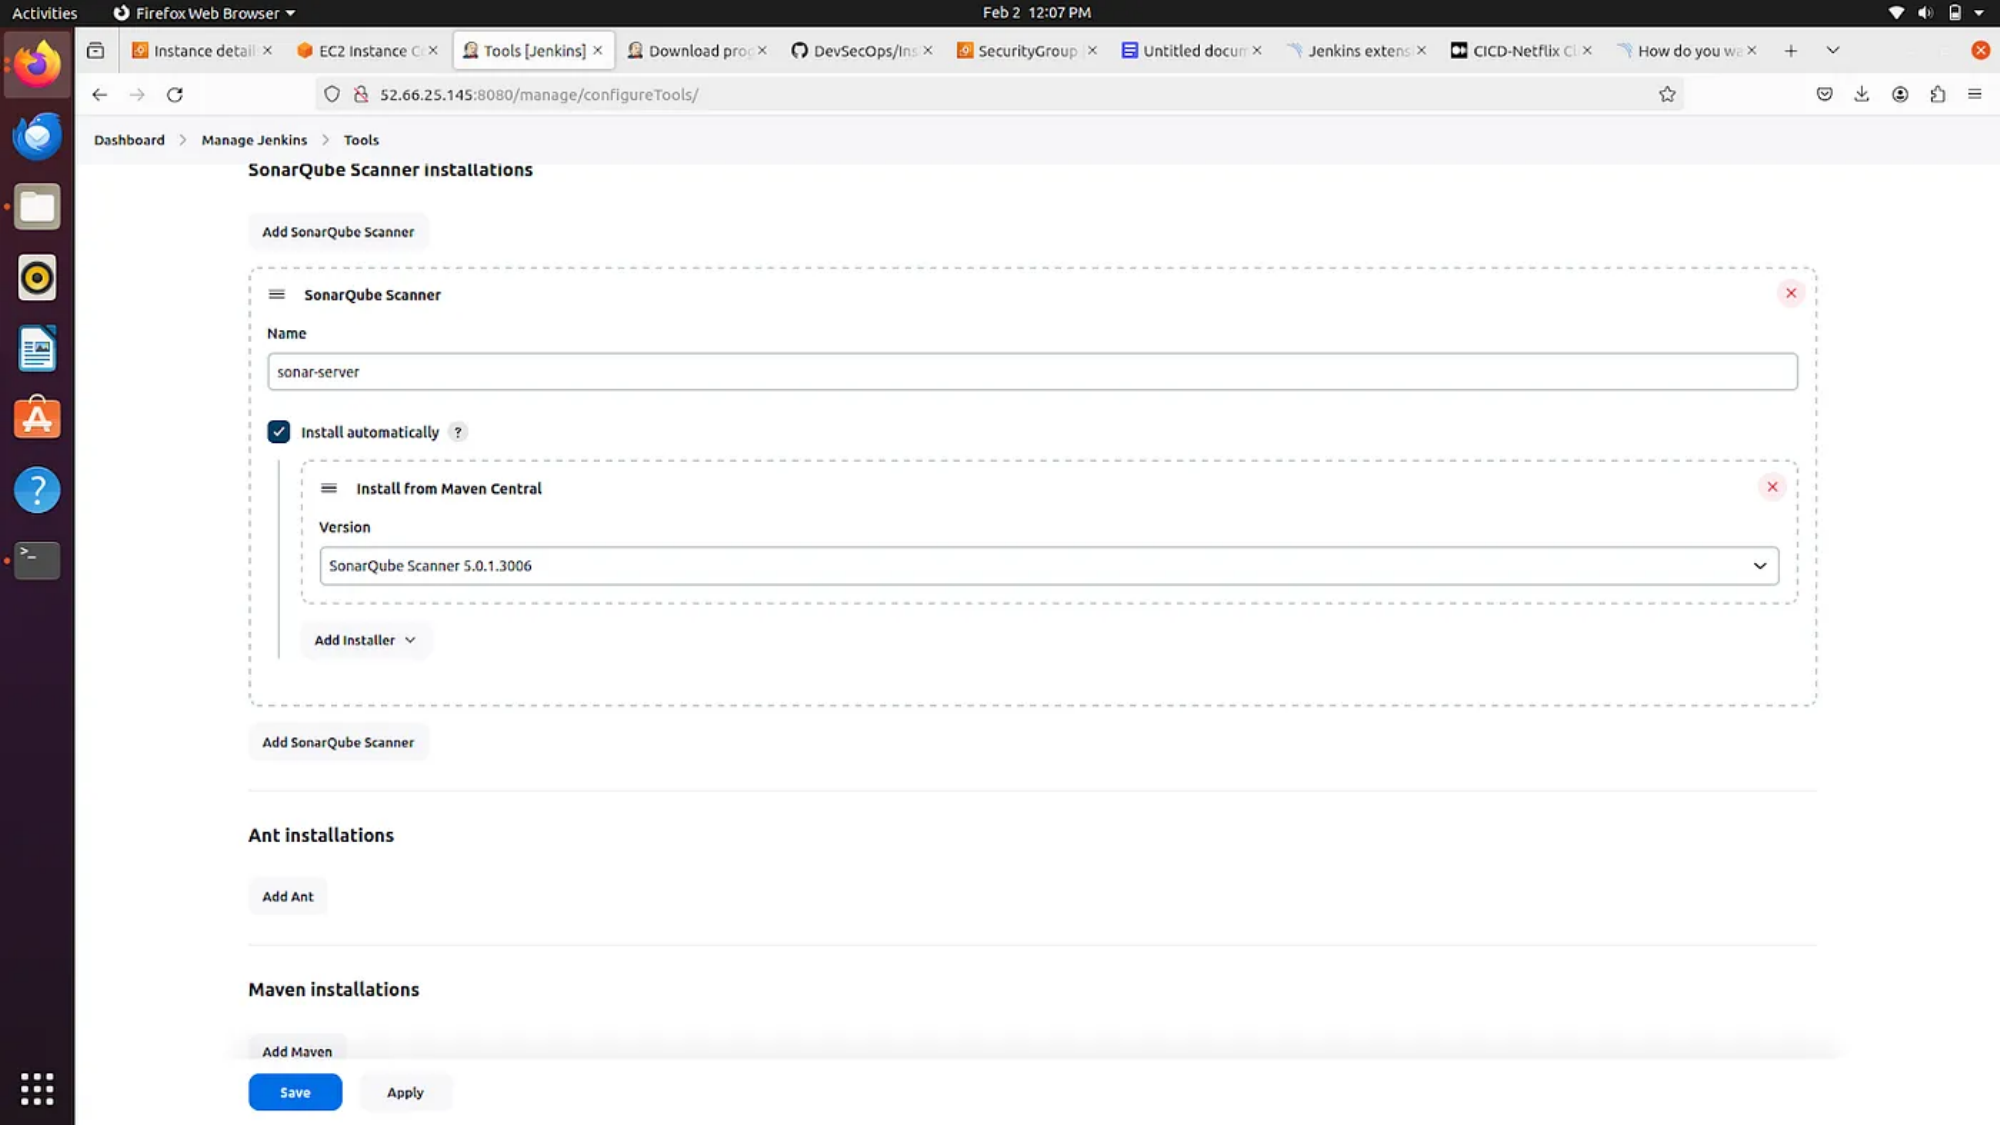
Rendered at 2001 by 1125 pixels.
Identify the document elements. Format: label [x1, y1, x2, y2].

list [3, 3, 1996, 1123]
